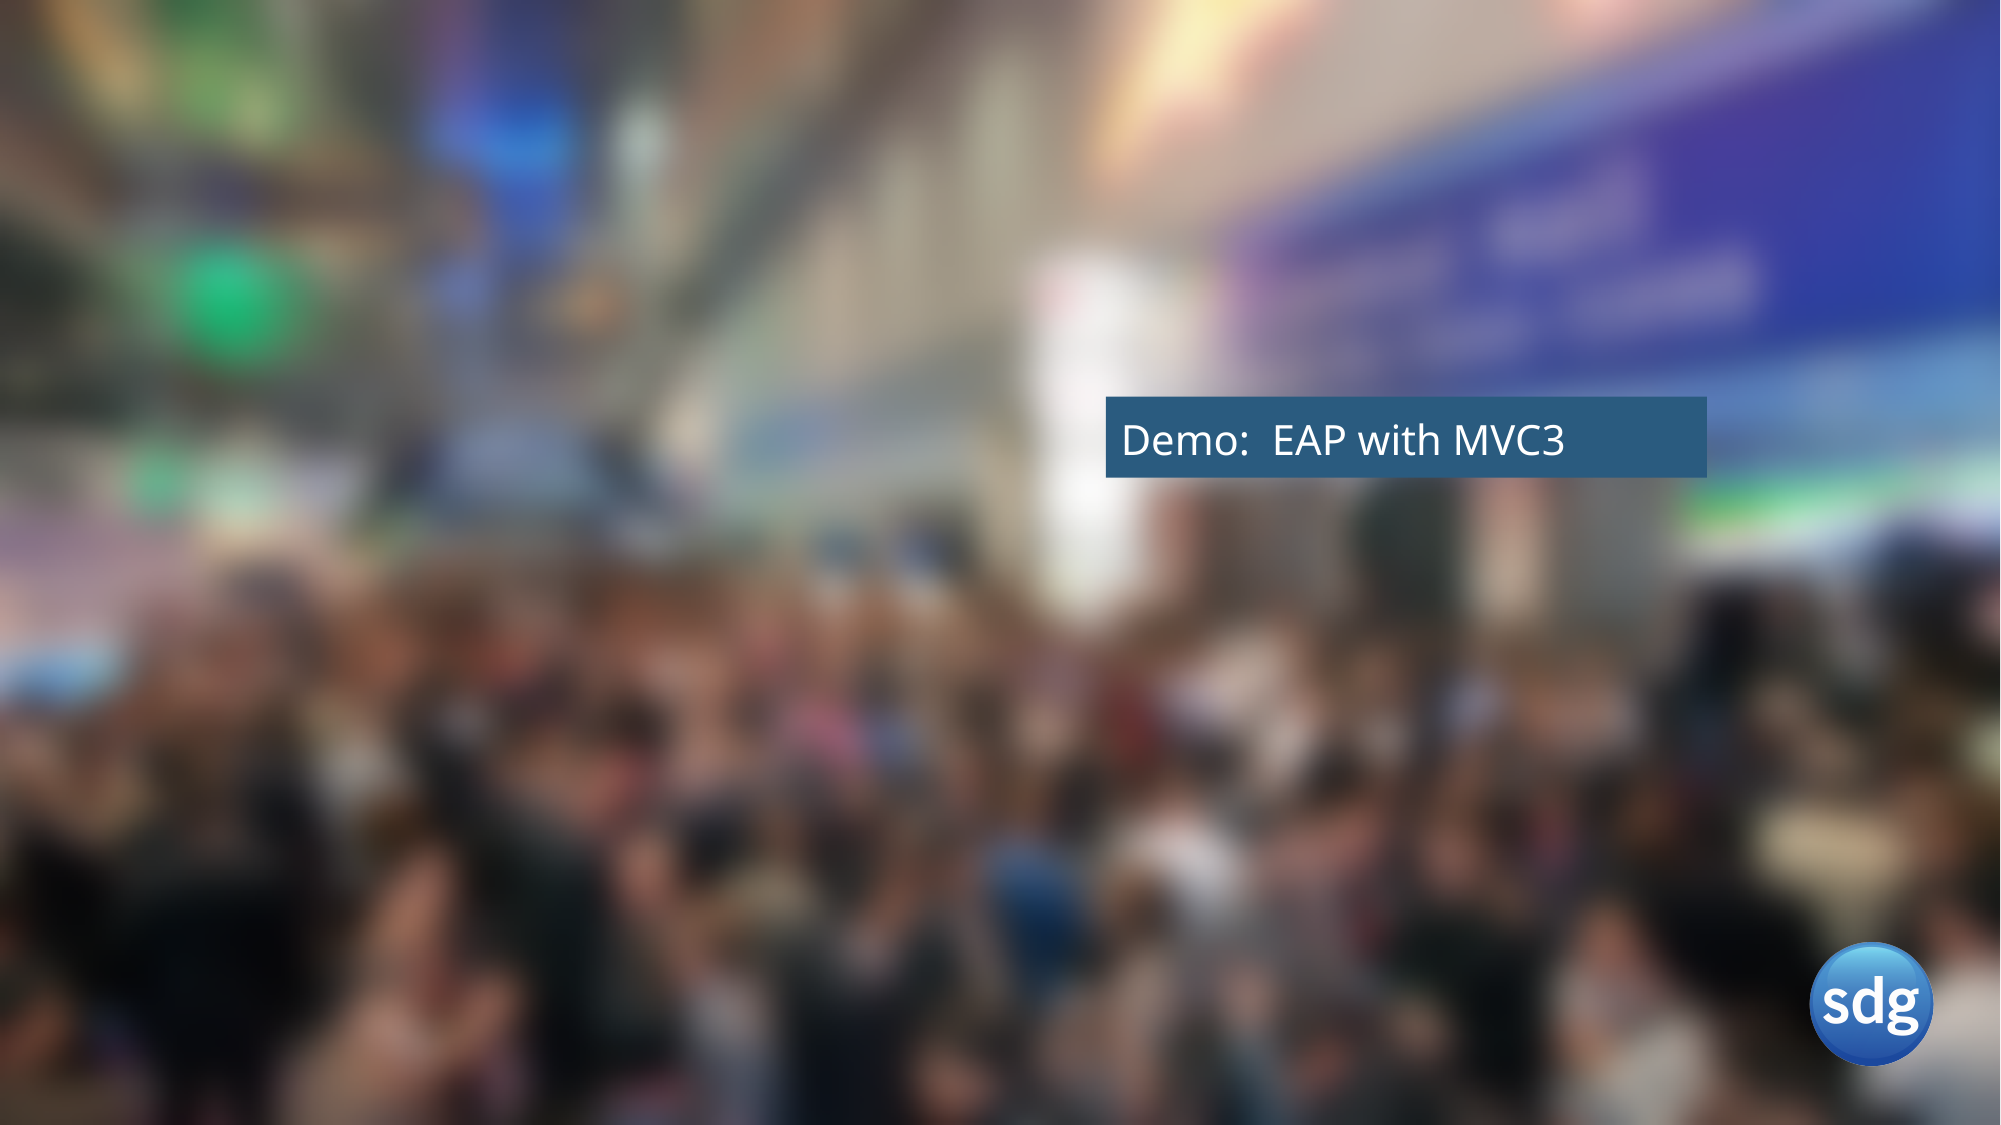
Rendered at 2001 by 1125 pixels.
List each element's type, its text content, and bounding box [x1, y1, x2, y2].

list Demo: EAP with MVC3 [1105, 396, 1707, 478]
picture [0, 0, 2001, 1125]
